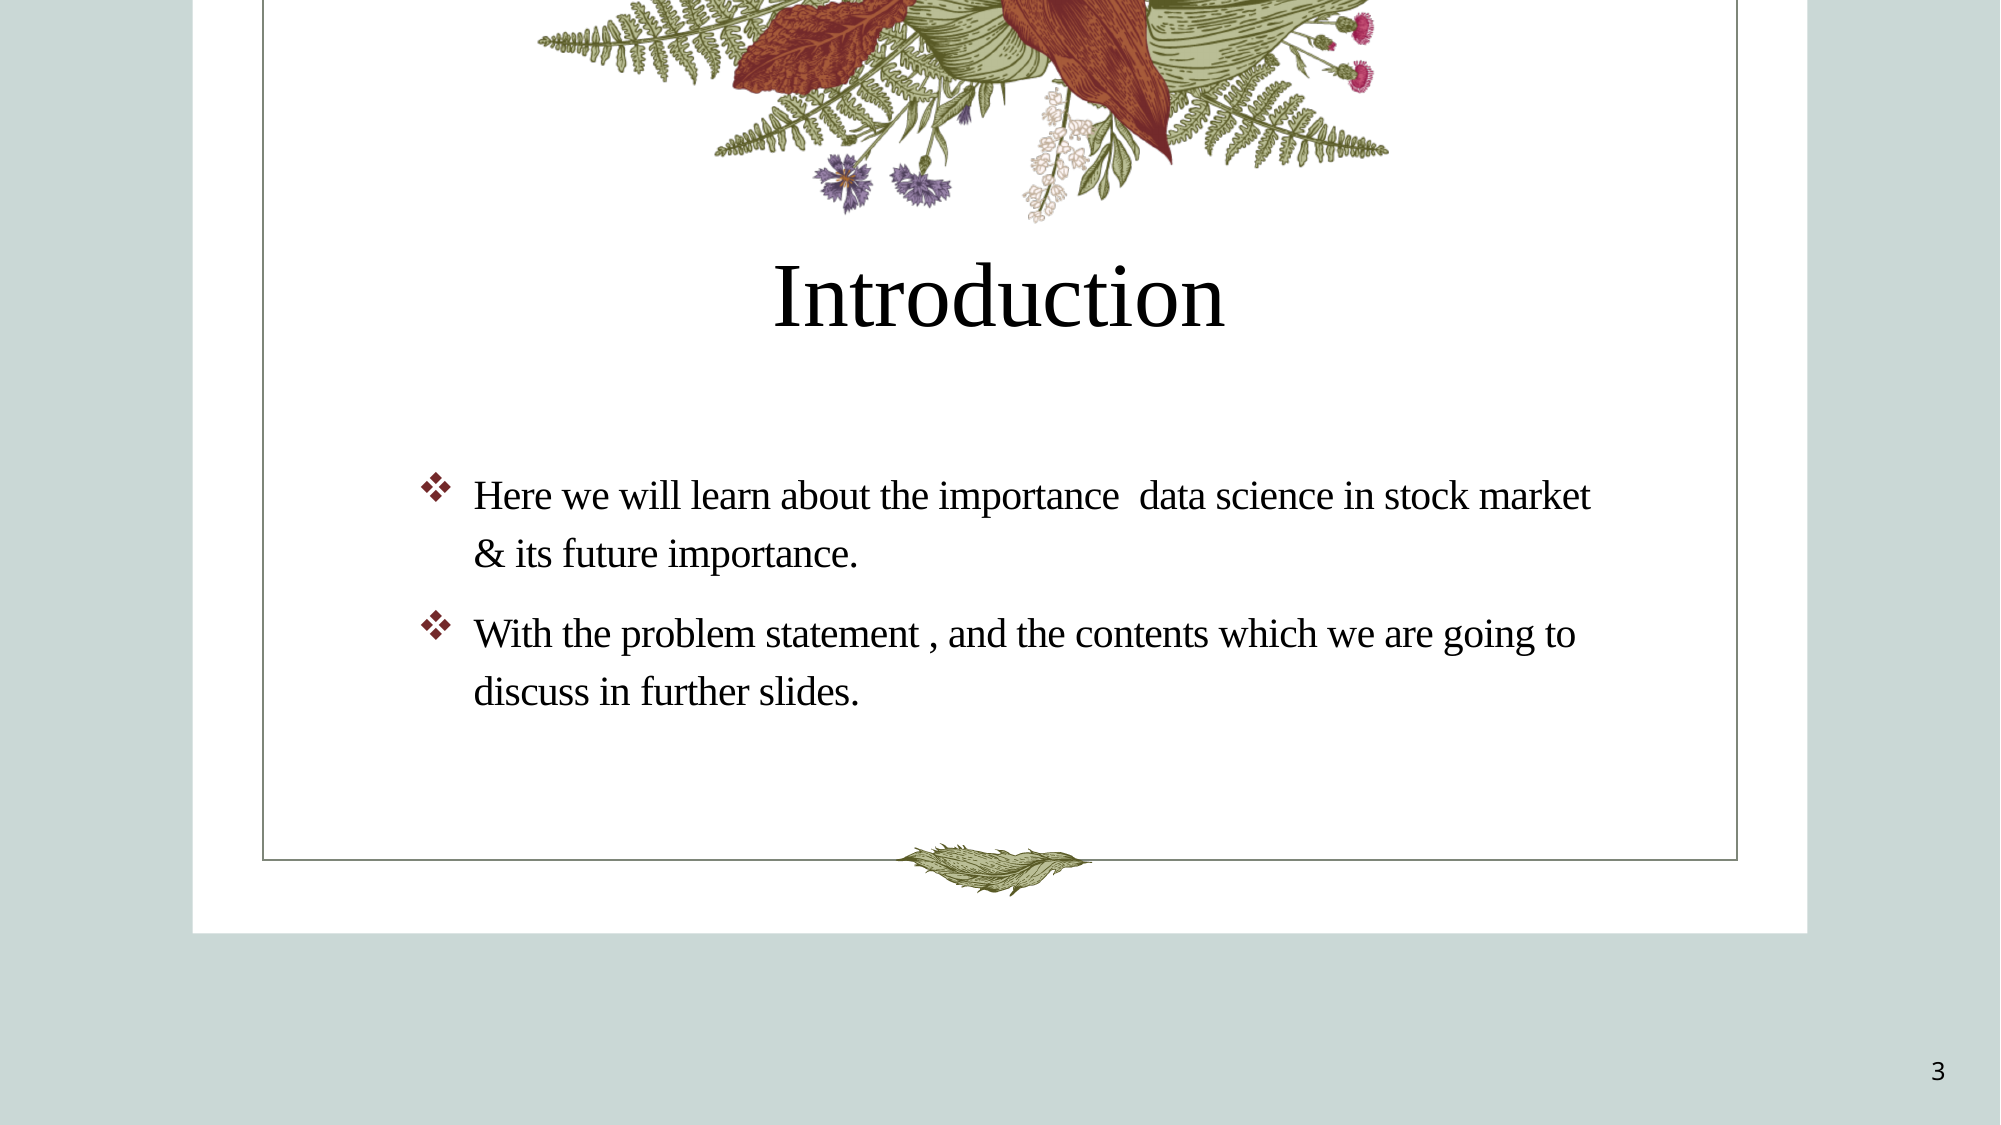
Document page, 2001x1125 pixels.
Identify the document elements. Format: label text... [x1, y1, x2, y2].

slide_number 3 [1510, 1042, 1961, 1103]
list Here we will learn about the importance data science in stock market & its future importance. With the problem statement , and the contents which we are going to discuss in further slides. [364, 452, 1636, 836]
picture [535, 0, 1416, 229]
title Introduction [286, 229, 1714, 365]
picture [894, 838, 1093, 897]
